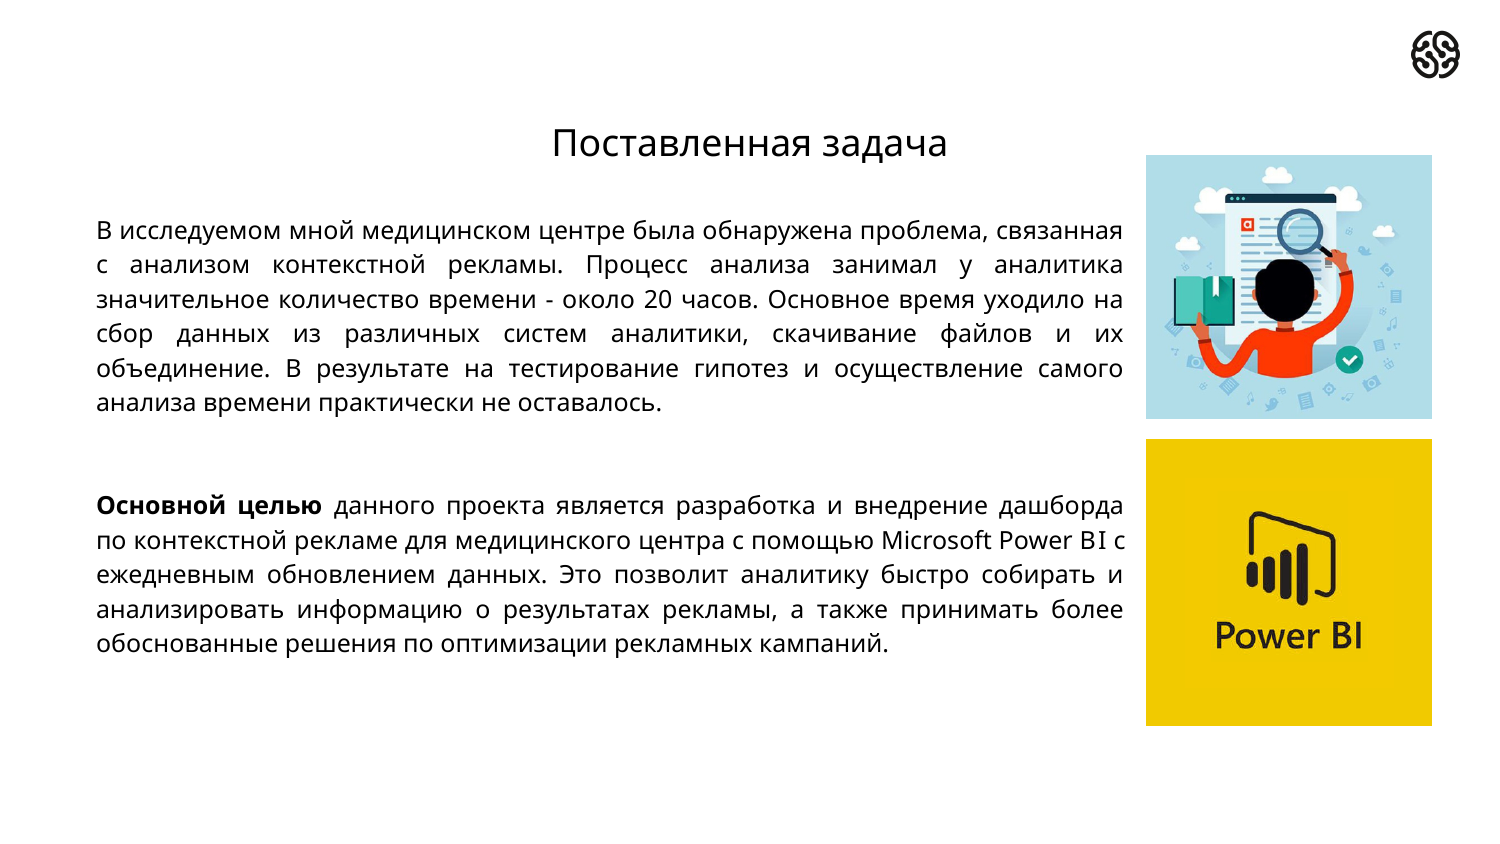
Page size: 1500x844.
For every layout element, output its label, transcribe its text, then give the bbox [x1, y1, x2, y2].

picture [1145, 439, 1432, 726]
title Поставленная задача [88, 118, 1412, 260]
subtitle В исследуемом мной медицинском центре была обнаружена проблема, связанная с анализом контекстной рекламы. Процесс анализа занимал у аналитика значительное количество времени - около 20 часов. Основное время уходило на сбор данных из различных систем аналитики, скачивание файлов и их объединение. В результате на тестирование гипотез и осуществление самого анализа времени практически не оставалось. Основной целью данного проекта является разработка и внедрение дашборда по контекстной рекламе для медицинского центра с помощью Microsoft Power BI с ежедневным обновлением данных. Это позволит аналитику быстро собирать и анализировать информацию о результатах рекламы, а также принимать более обоснованные решения по оптимизации рекламных кампаний. [96, 260, 1126, 698]
picture [1145, 154, 1432, 419]
picture [1411, 30, 1460, 79]
